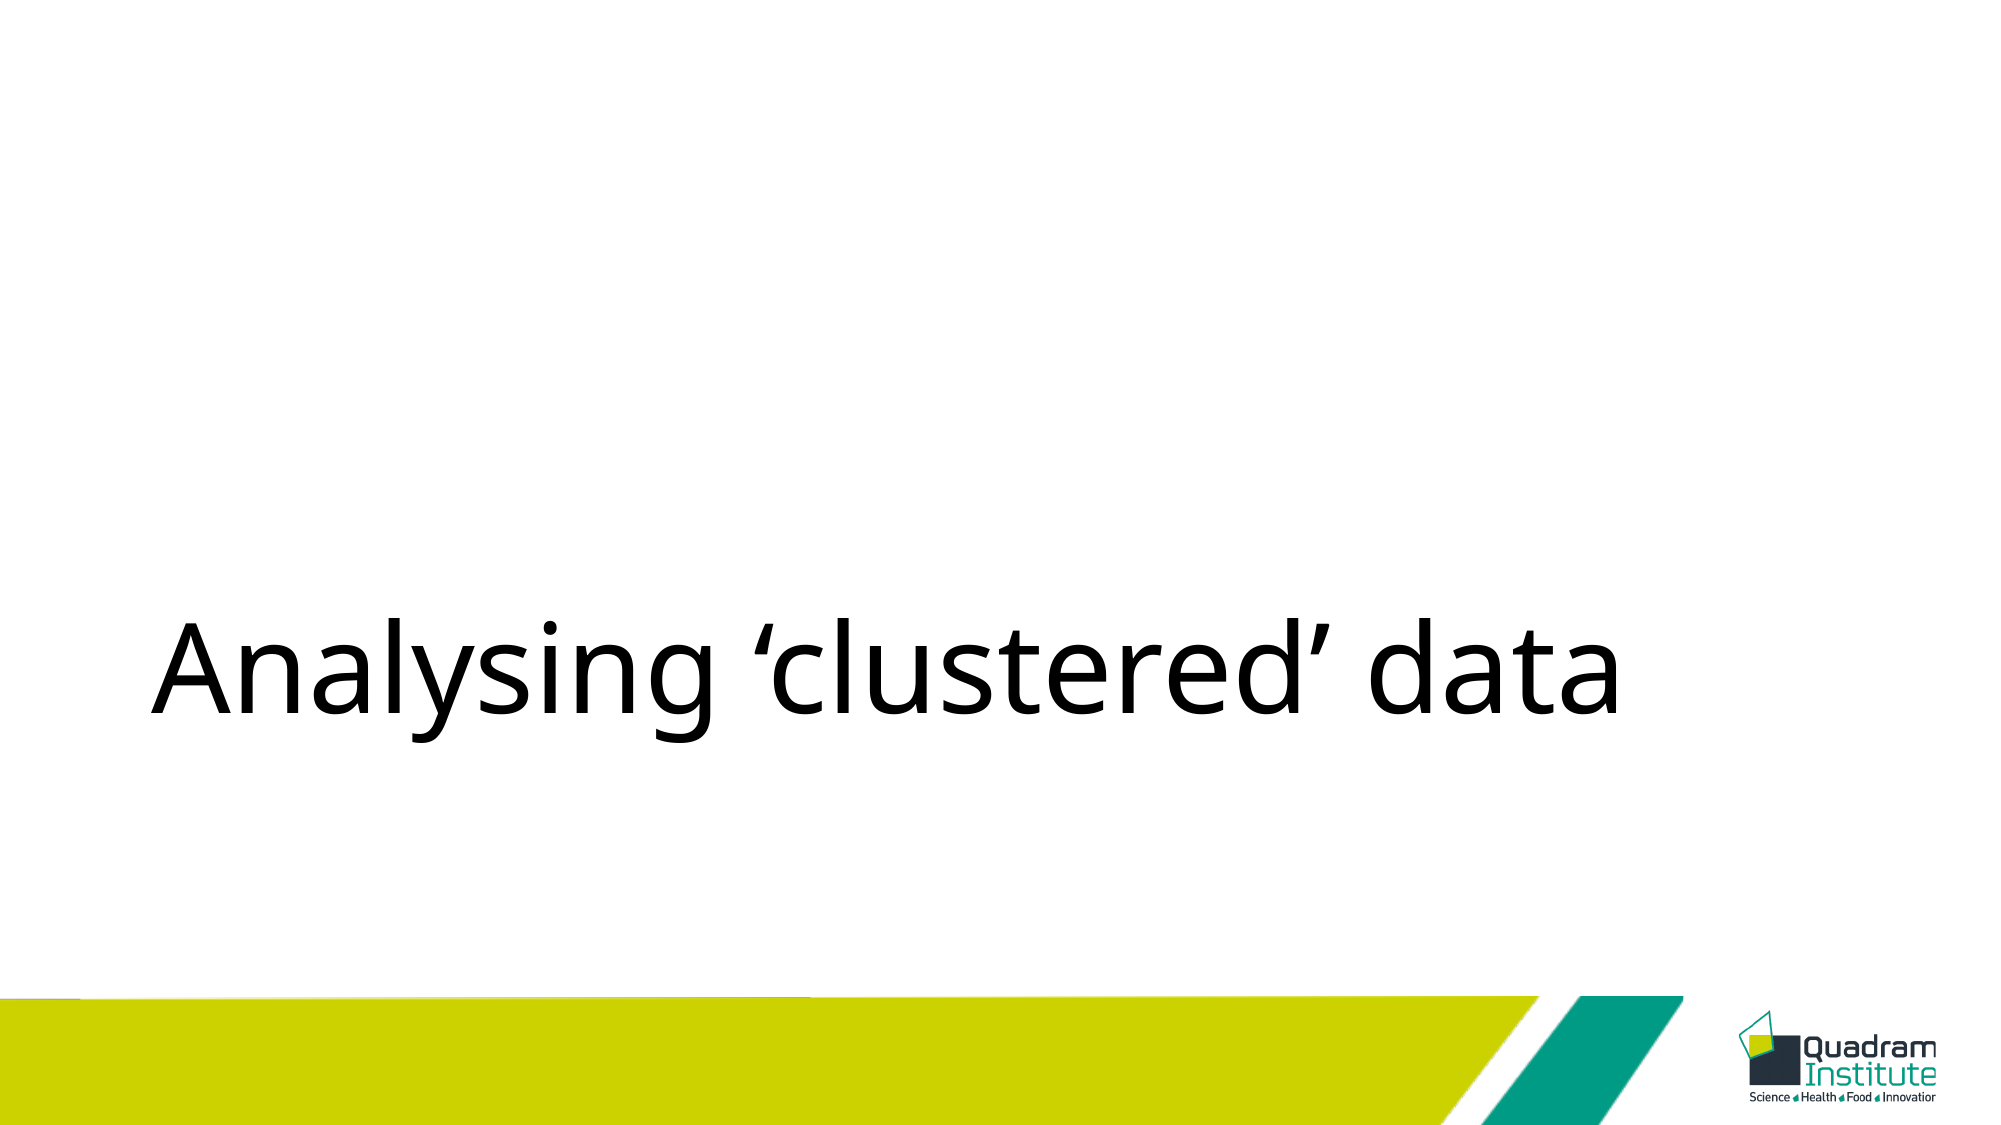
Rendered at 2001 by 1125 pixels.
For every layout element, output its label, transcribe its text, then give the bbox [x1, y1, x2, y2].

title Analysing ‘clustered’ data [136, 280, 1862, 749]
